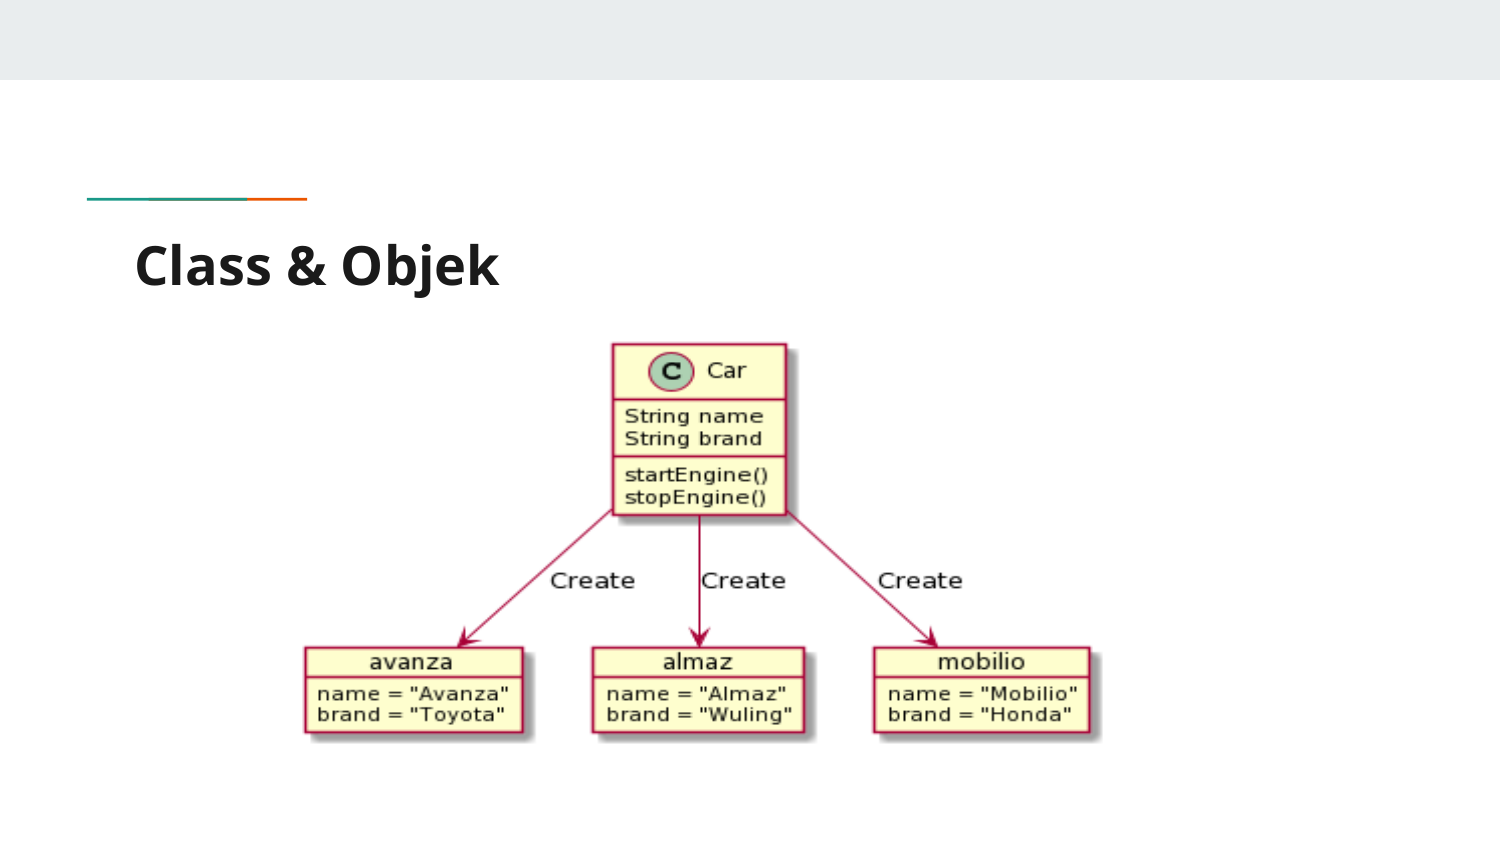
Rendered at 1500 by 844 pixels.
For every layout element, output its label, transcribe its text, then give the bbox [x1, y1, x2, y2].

title Class & Objek [119, 216, 1381, 305]
picture [292, 329, 1109, 750]
